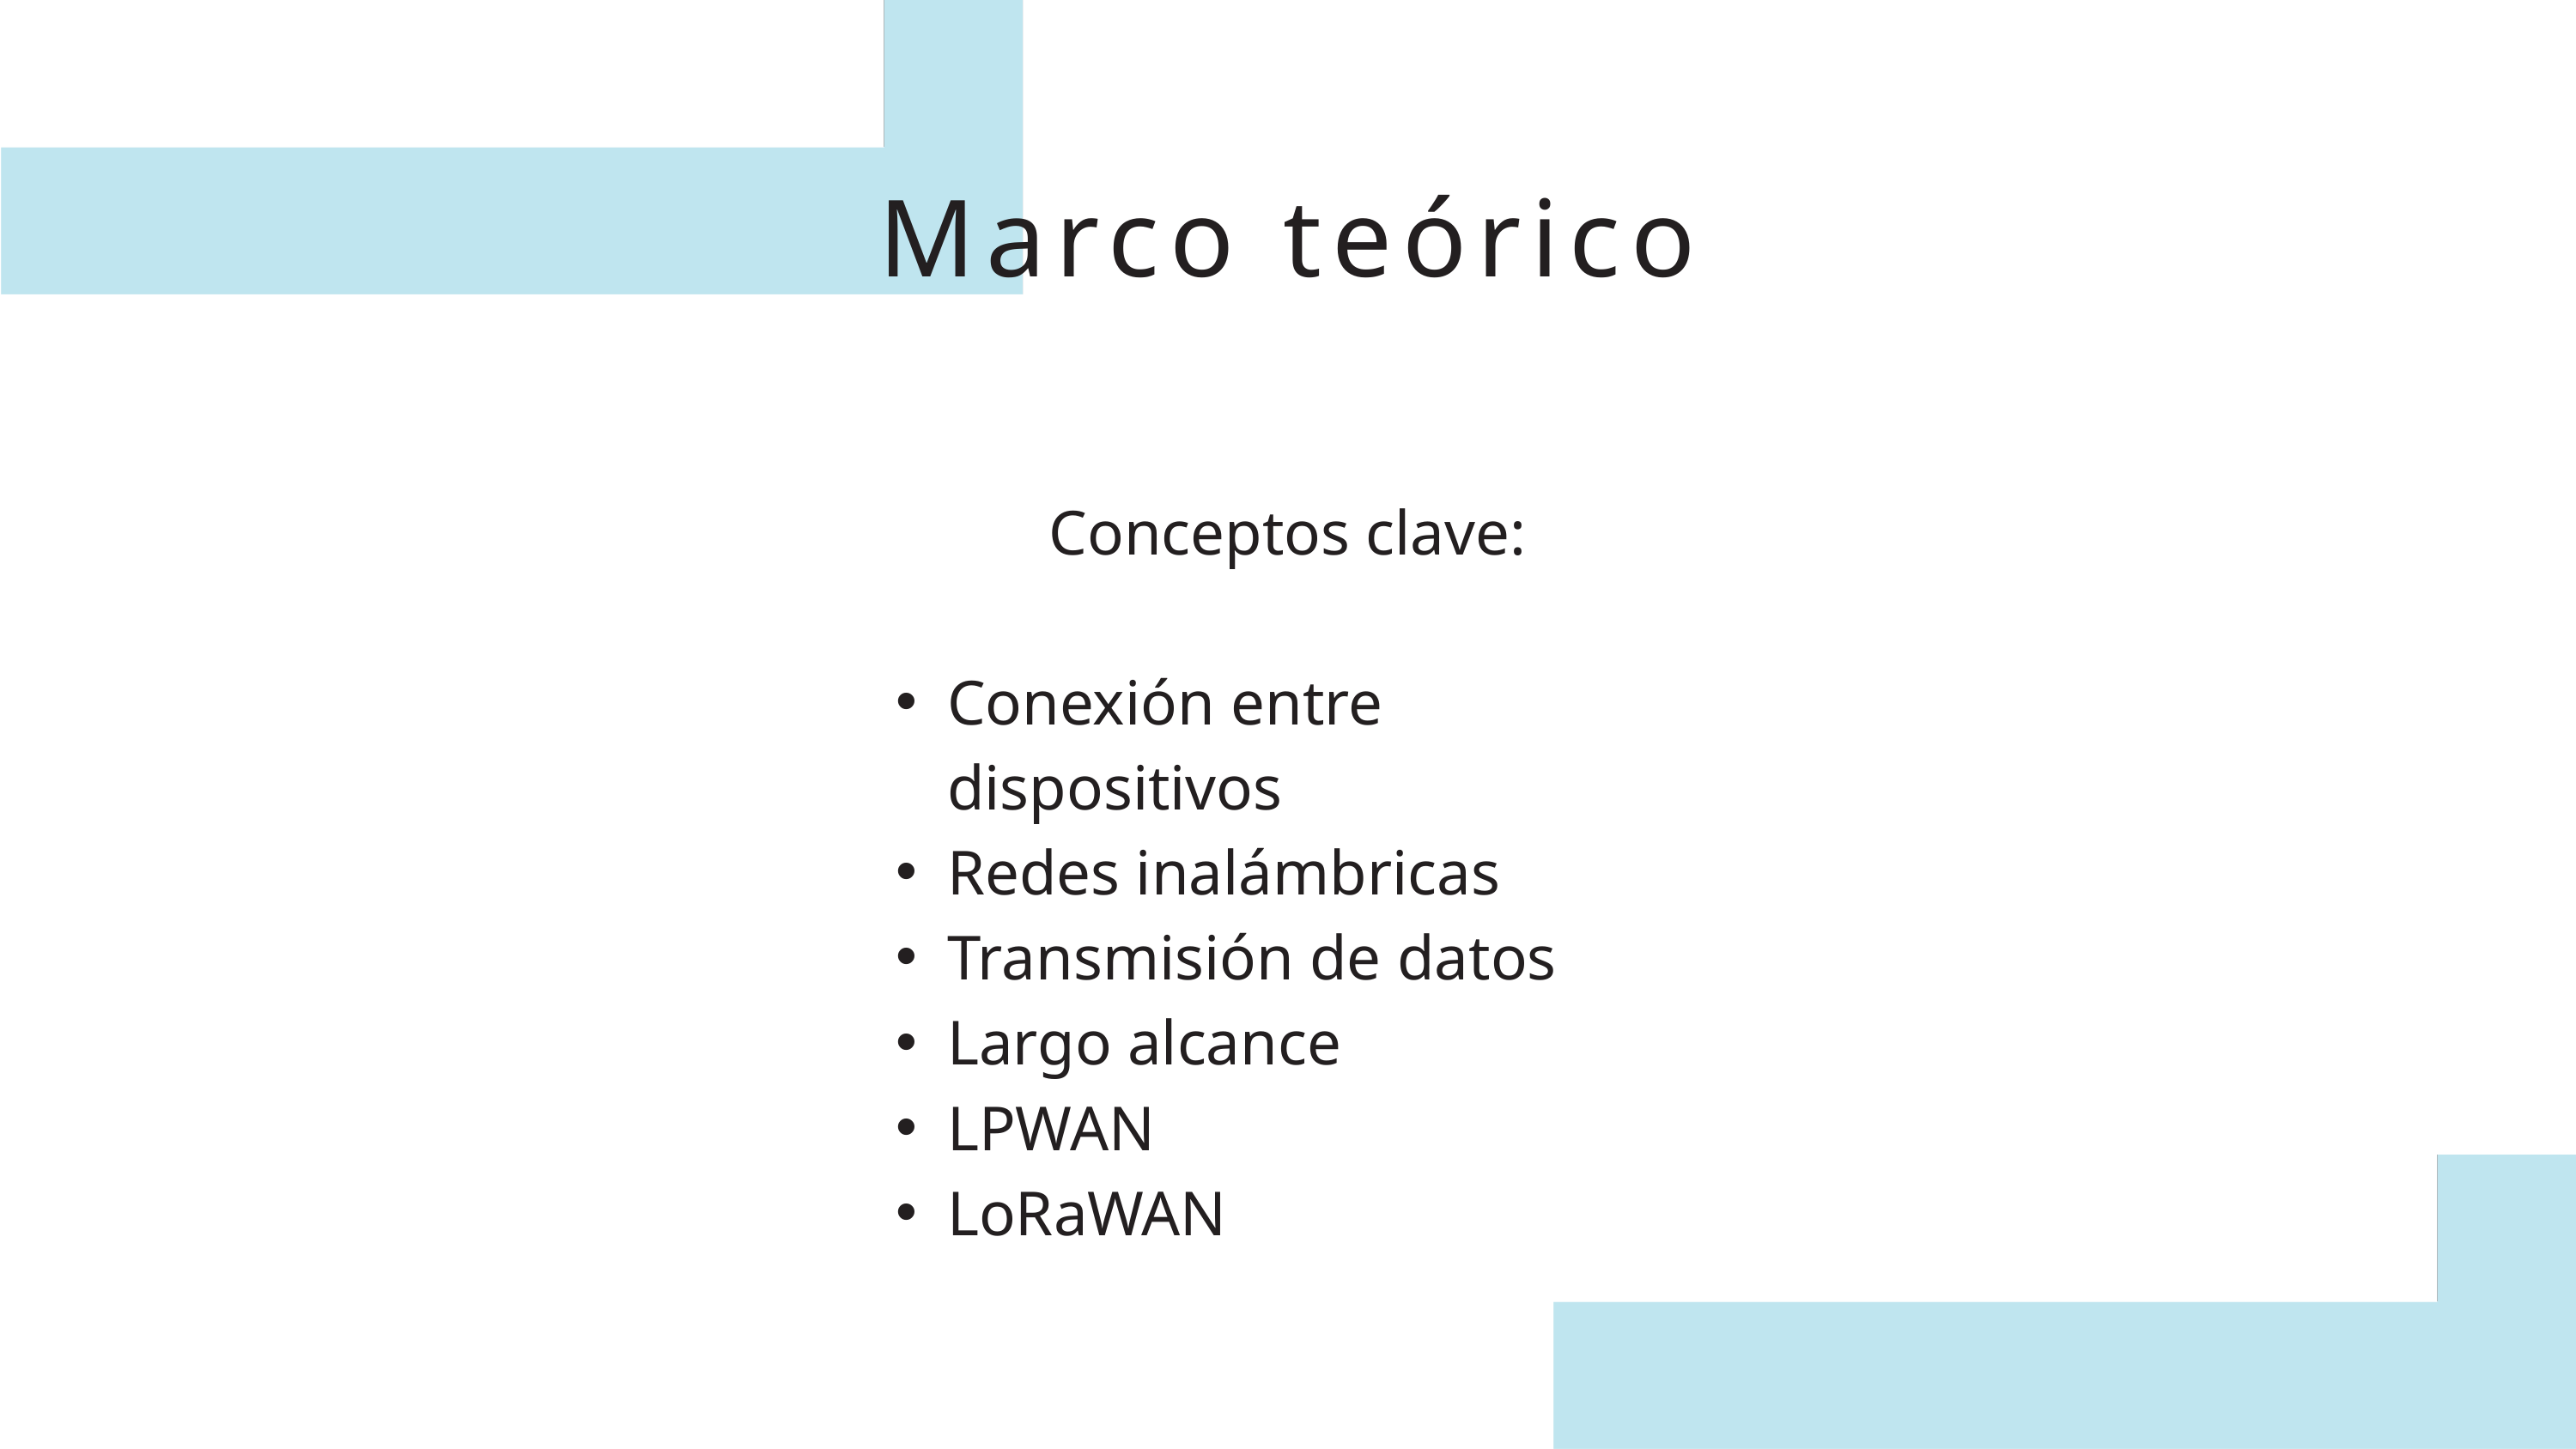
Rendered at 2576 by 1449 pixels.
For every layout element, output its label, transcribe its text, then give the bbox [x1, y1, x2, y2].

text_box [1552, 1155, 2576, 1449]
text_box Conceptos clave: Conexión entre dispositivos Redes inalámbricas Transmisión de datos Largo alcance LPWAN LoRaWAN [843, 481, 1732, 1248]
text_box Marco teórico [731, 150, 1845, 298]
text_box [0, 0, 1024, 294]
